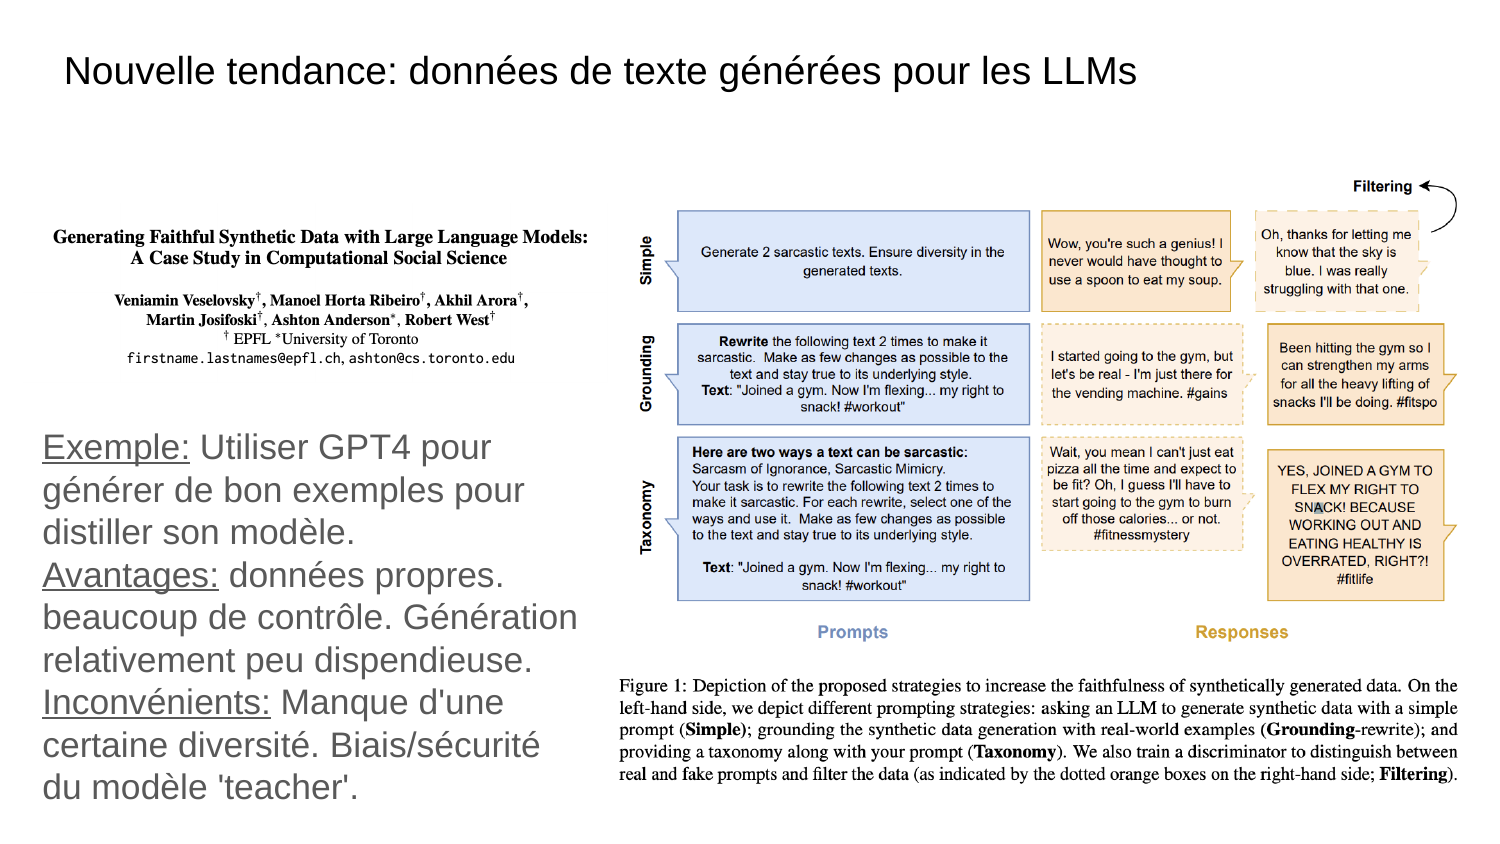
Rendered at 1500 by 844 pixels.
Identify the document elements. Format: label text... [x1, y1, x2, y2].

text_box Exemple: Utiliser GPT4 pour générer de bon exemples pour distiller son modèle. Avantages: données propres. beaucoup de contrôle. Génération relativement peu dispendieuse. Inconvénients: Manque d'une certaine diversité. Biais/sécurité du modèle 'teacher'. [27, 409, 604, 822]
picture [23, 166, 1500, 794]
title Nouvelle tendance: données de texte générées pour les LLMs [48, 30, 1227, 125]
